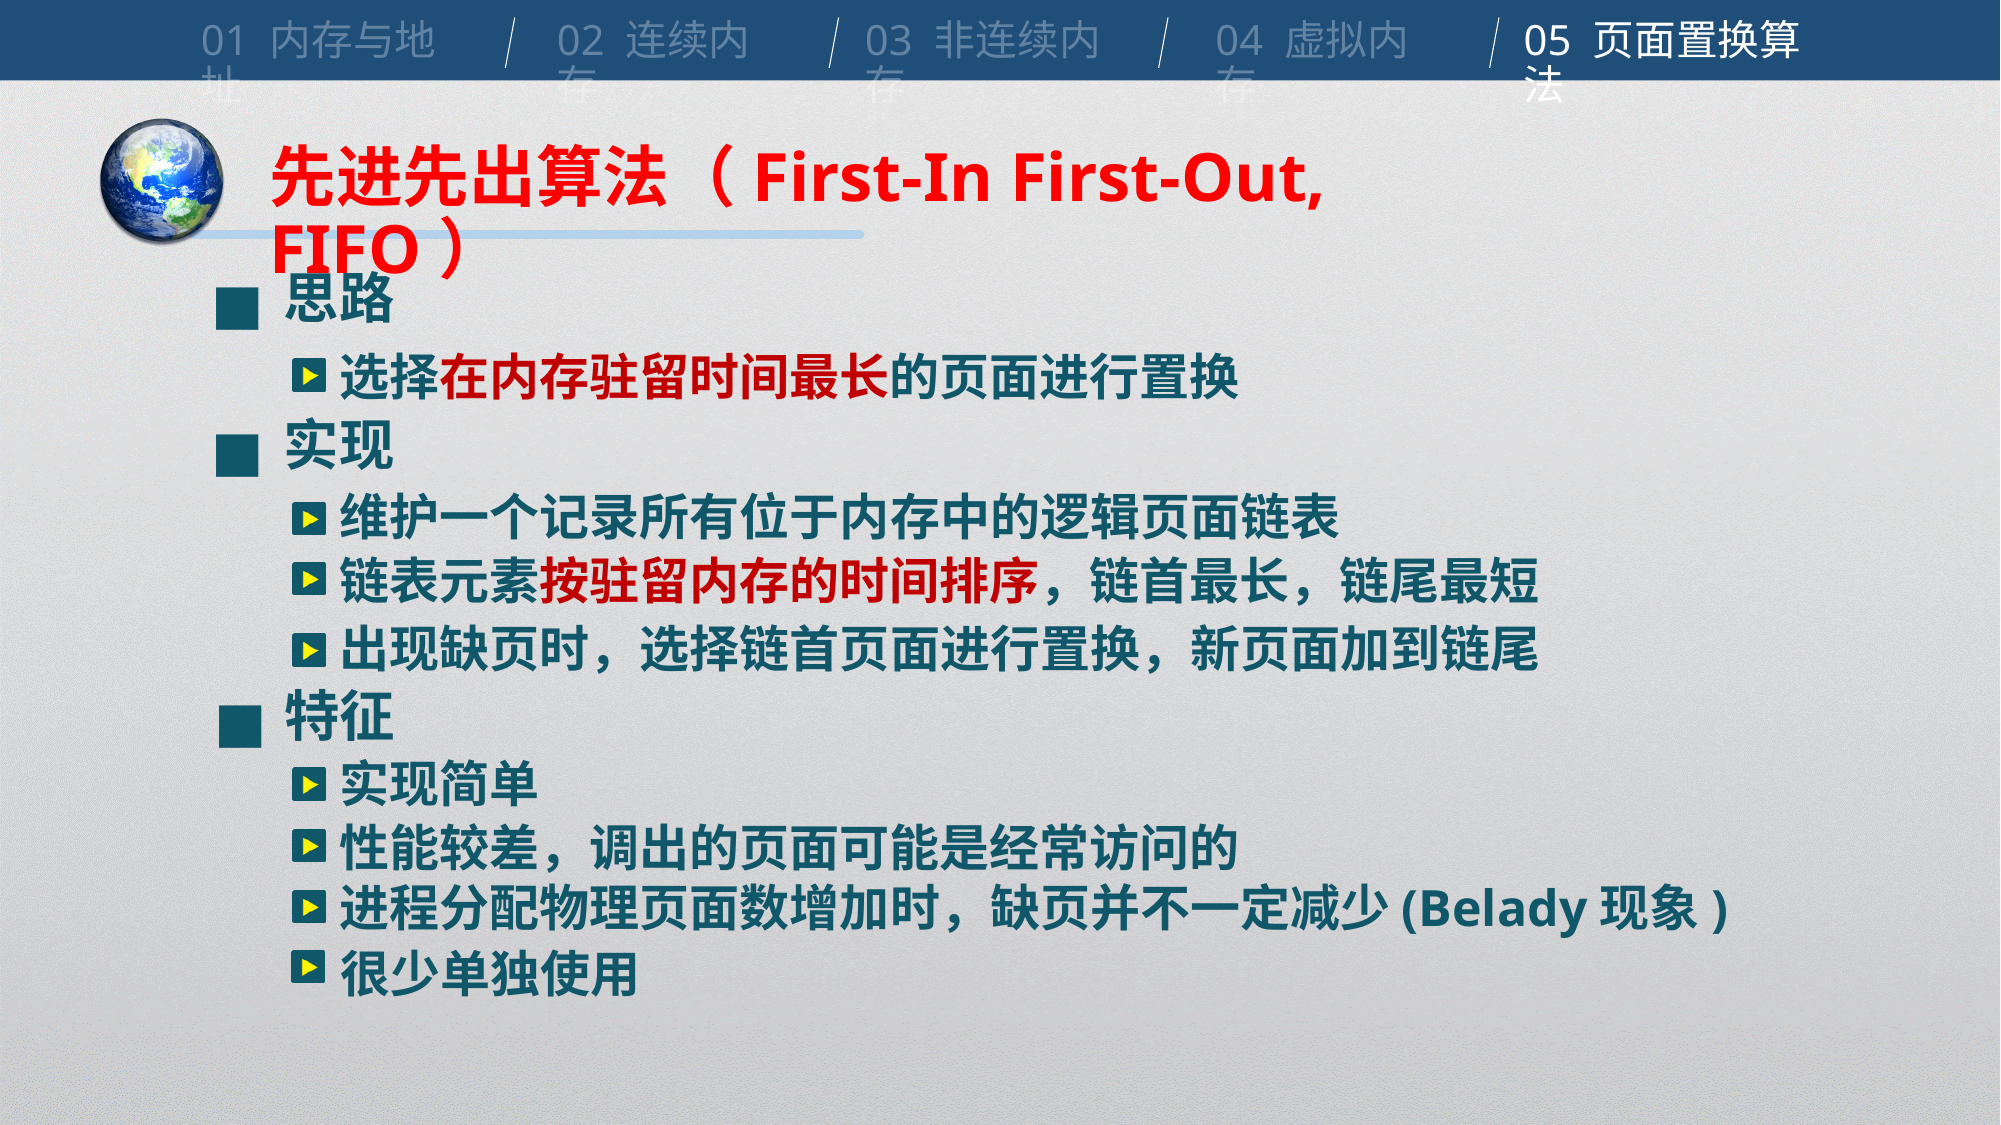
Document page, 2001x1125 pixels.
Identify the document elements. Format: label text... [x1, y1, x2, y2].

list 03 非连续内存 [850, 11, 1150, 73]
list 02 连续内存 [542, 11, 799, 73]
picture [491, 81, 1508, 407]
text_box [196, 260, 1279, 407]
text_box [196, 407, 1638, 686]
picture [0, 0, 2001, 1125]
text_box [199, 678, 1747, 1011]
list 先进先出算法（First-In First-Out, FIFO） [491, 136, 1494, 225]
list 05 页面置换算法 [1508, 11, 1849, 665]
list 01 内存与地址 [186, 11, 491, 665]
list 04 虚拟内存 [1200, 11, 1458, 73]
